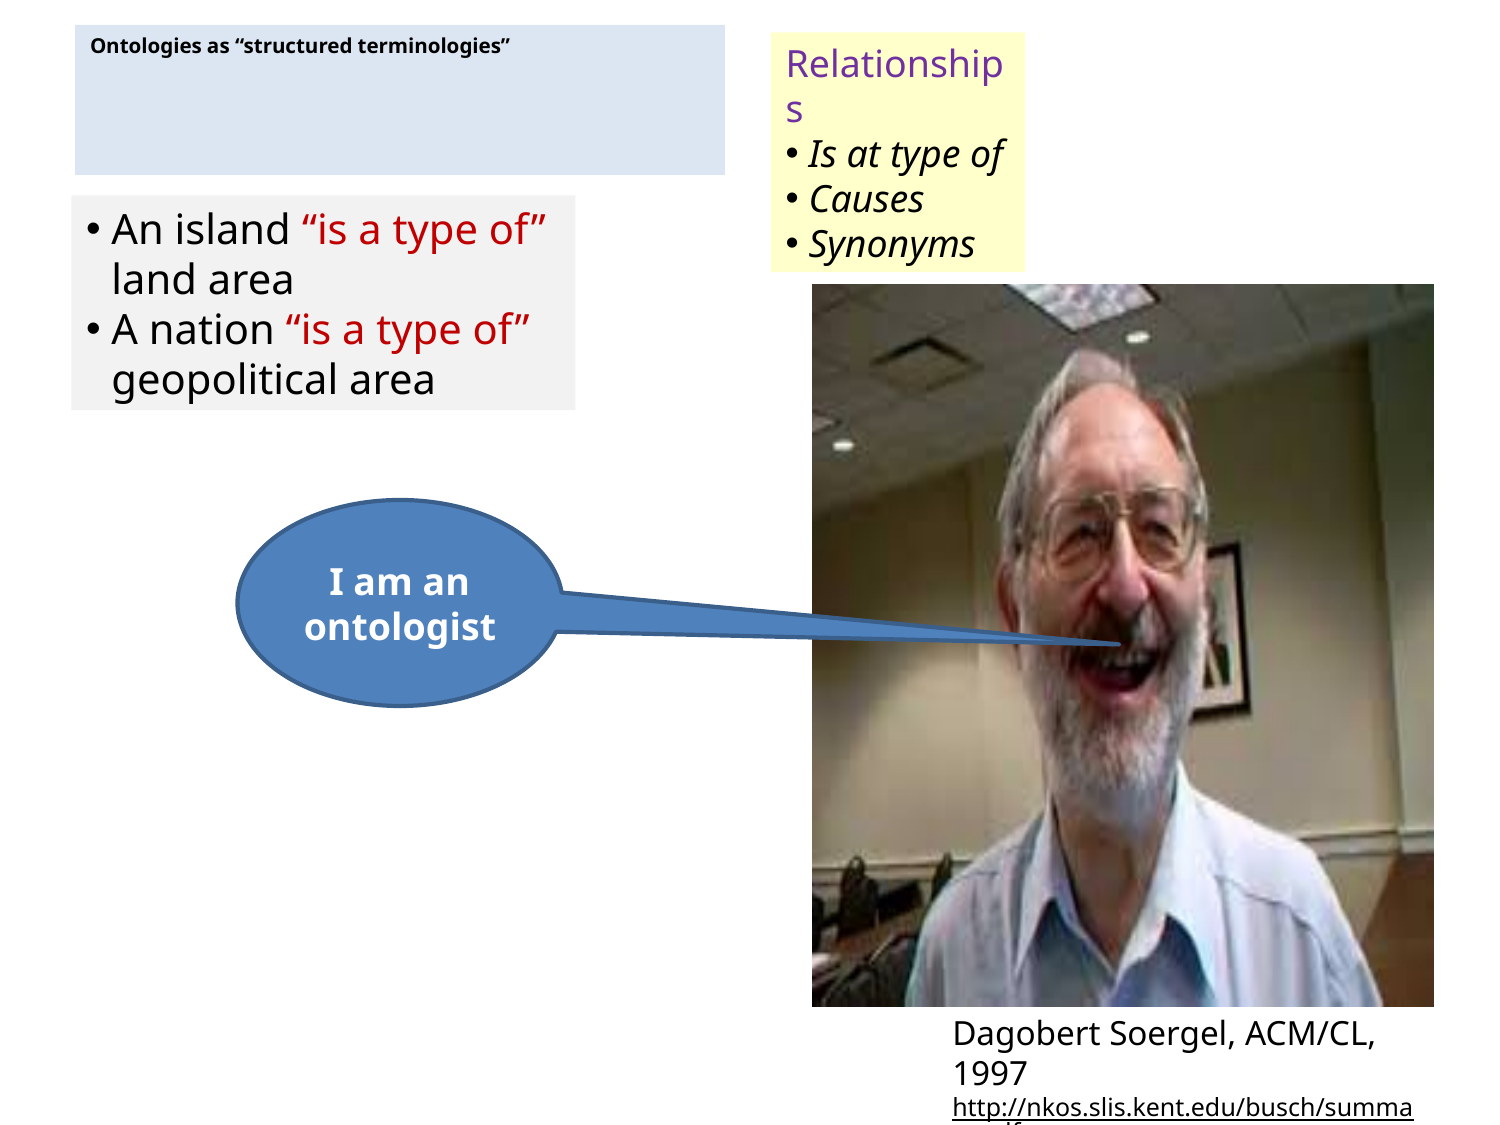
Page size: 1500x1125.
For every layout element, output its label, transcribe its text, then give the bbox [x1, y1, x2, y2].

text_box An island “is a type of” land area A nation “is a type of” geopolitical area [71, 195, 576, 411]
picture [812, 283, 1434, 1008]
text_box Dagobert Soergel, ACM/CL, 1997 http://nkos.slis.kent.edu/busch/summary.pdf [937, 1014, 1434, 1125]
title Ontologies as “structured terminologies” [75, 24, 725, 175]
text_box Relationships Is at type of Causes Synonyms [770, 32, 1025, 273]
text_box I am an ontologist [235, 497, 807, 709]
